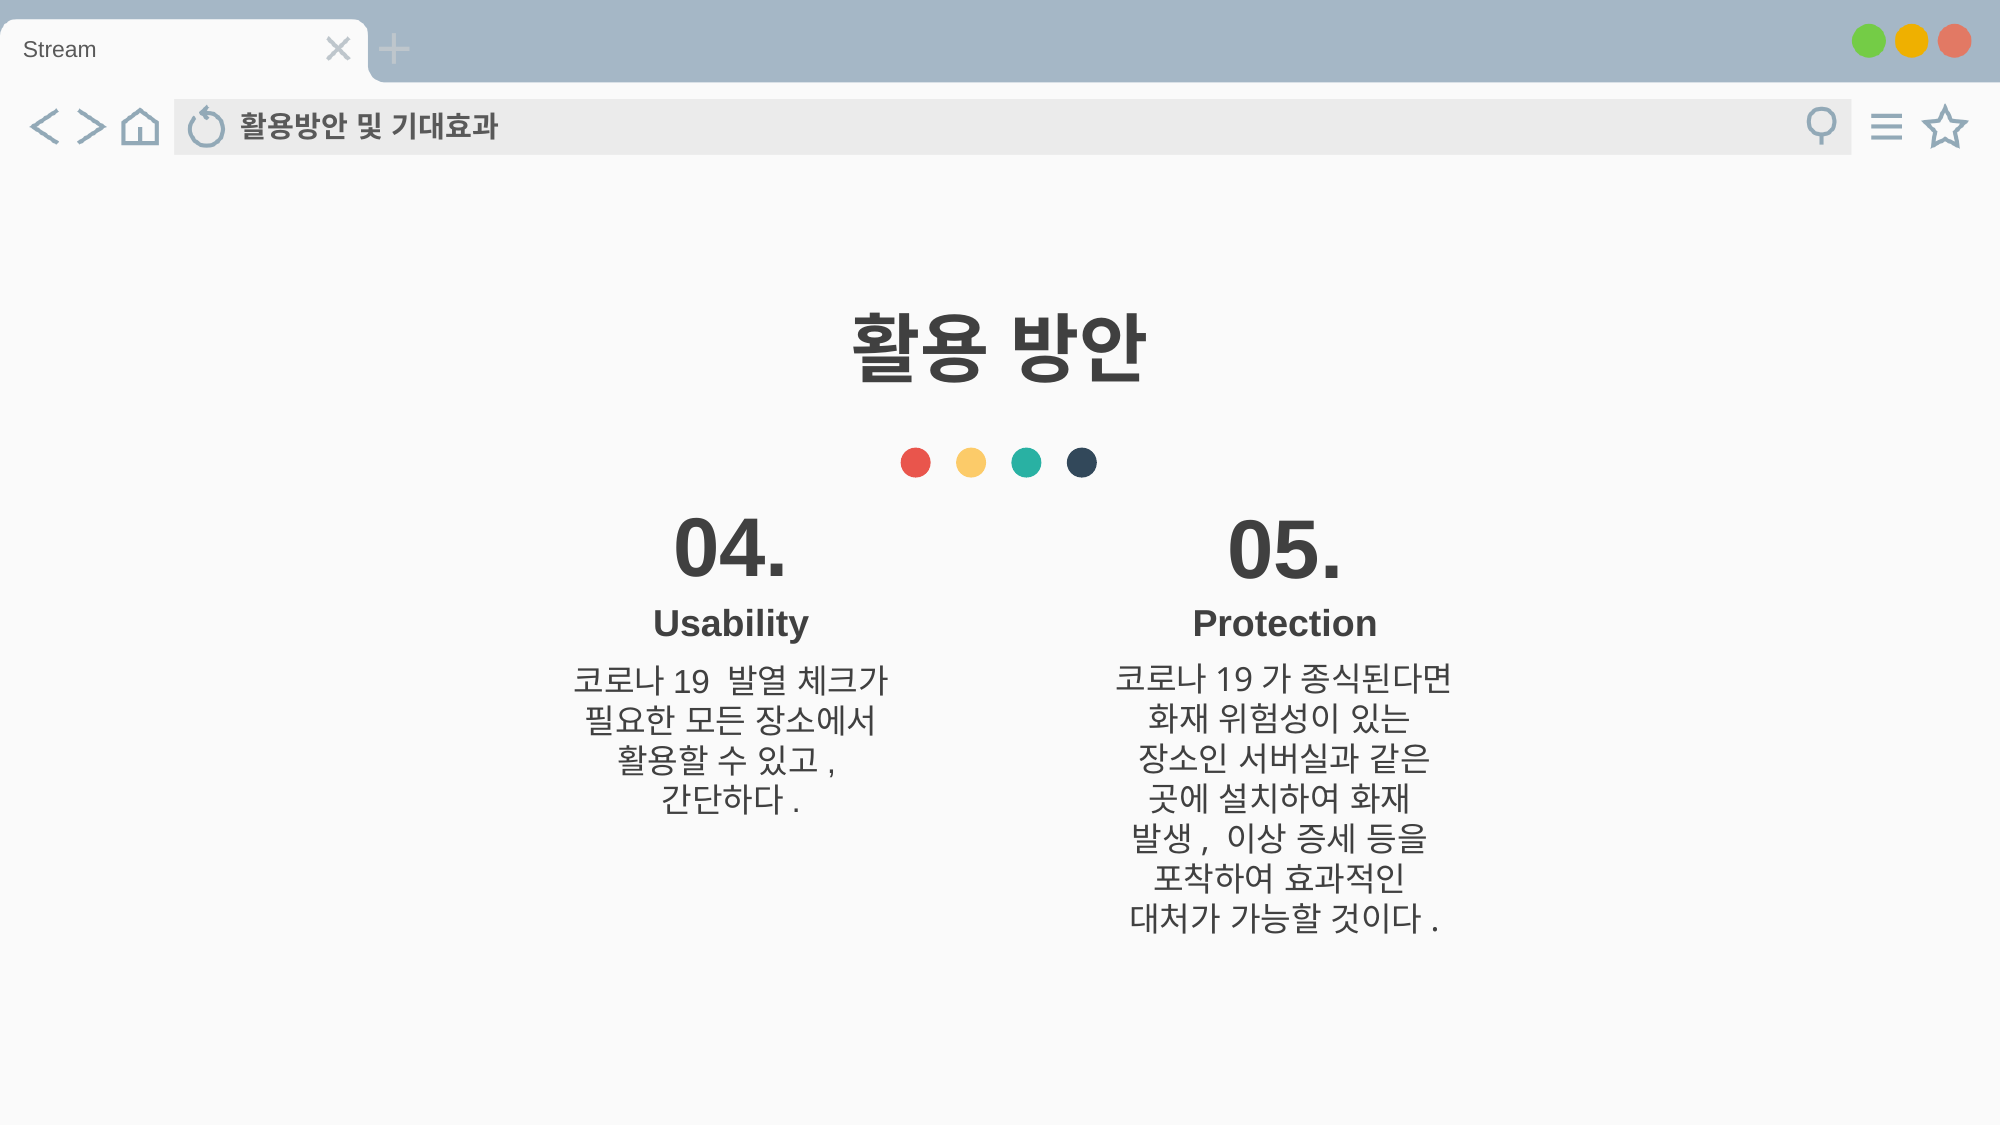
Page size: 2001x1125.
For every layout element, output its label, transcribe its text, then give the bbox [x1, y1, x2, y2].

picture [0, 0, 2000, 1125]
text_box Stream [8, 27, 371, 70]
text_box 활용 방안 [487, 293, 1513, 399]
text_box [900, 447, 1097, 478]
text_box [555, 485, 908, 830]
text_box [1092, 487, 1478, 949]
text_box 활용방안 및 기대효과 [225, 100, 1850, 151]
